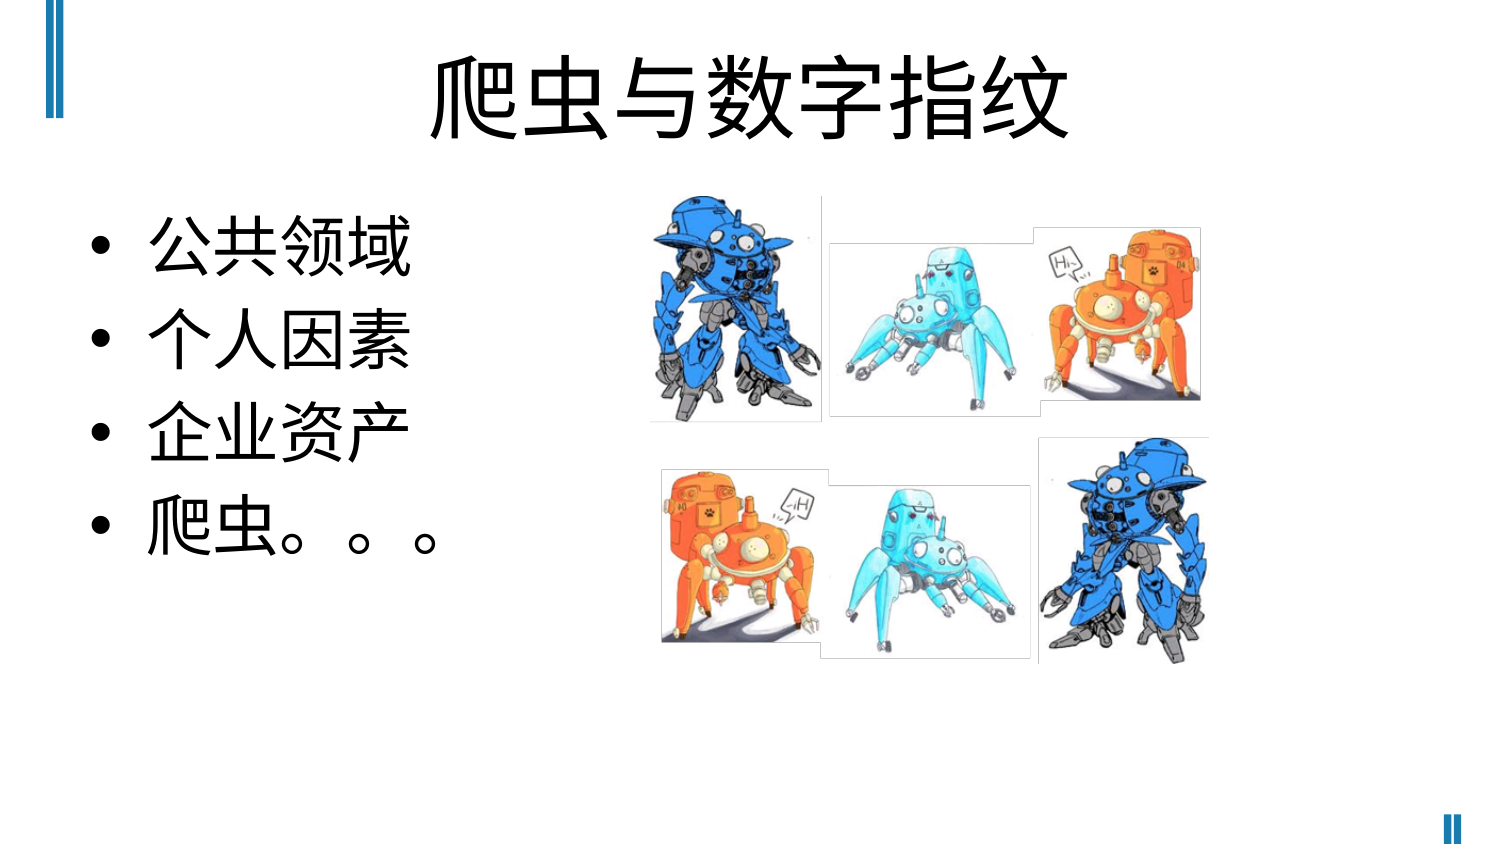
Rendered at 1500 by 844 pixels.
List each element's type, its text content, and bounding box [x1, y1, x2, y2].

picture [398, 196, 1461, 665]
title 爬虫与数字指纹 [75, 33, 1425, 175]
list 公共领域 个人因素 企业资产 爬虫。。。 [75, 196, 1425, 754]
